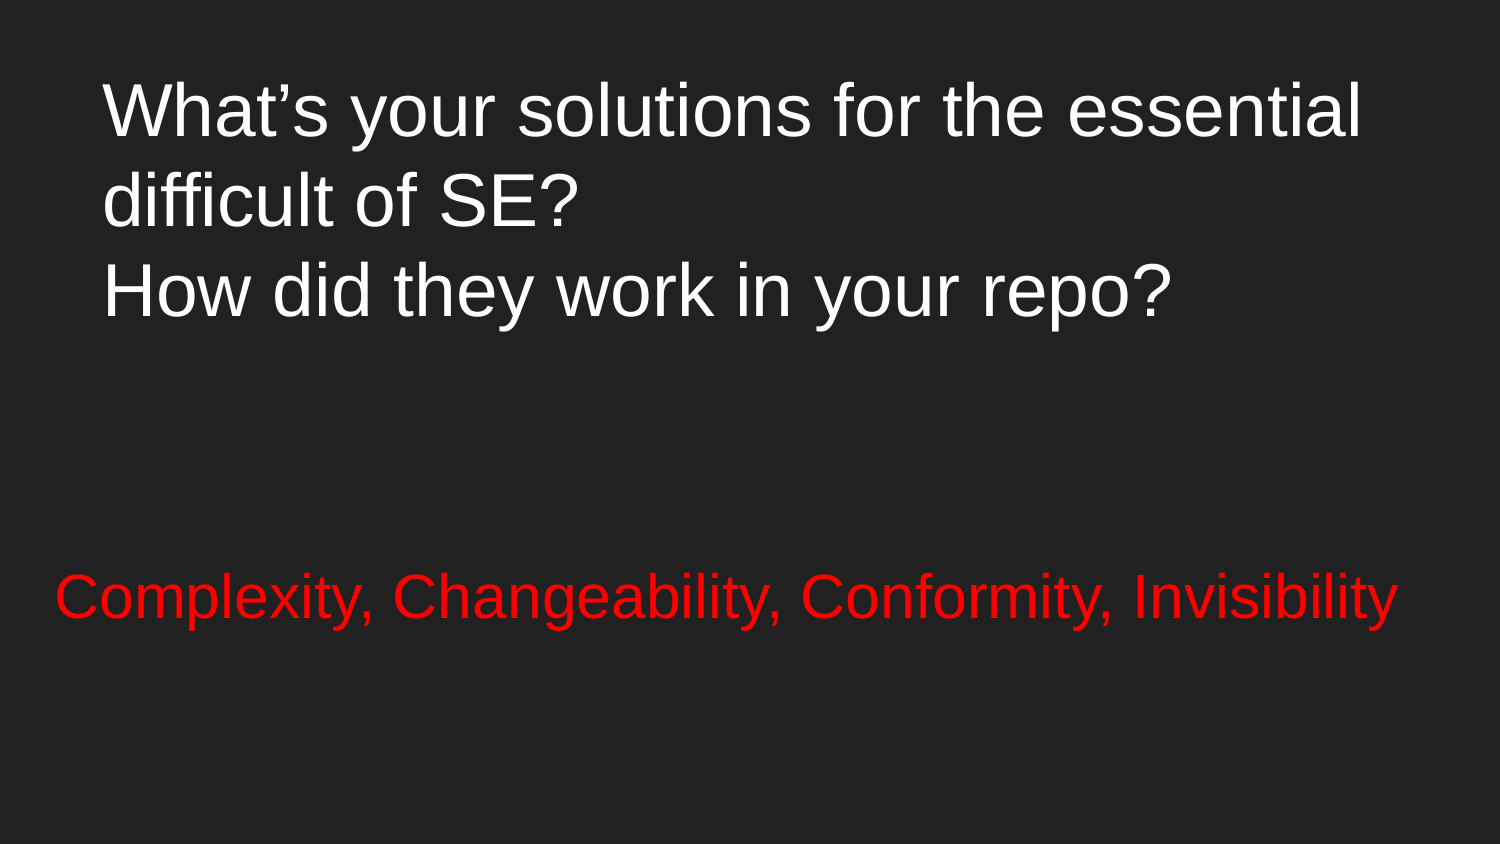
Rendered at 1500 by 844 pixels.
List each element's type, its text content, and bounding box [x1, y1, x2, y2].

subtitle What’s your solutions for the essential difficult of SE? How did they work in your repo? [87, 53, 1457, 346]
text_box Complexity, Changeability, Conformity, Invisibility [39, 503, 1445, 647]
